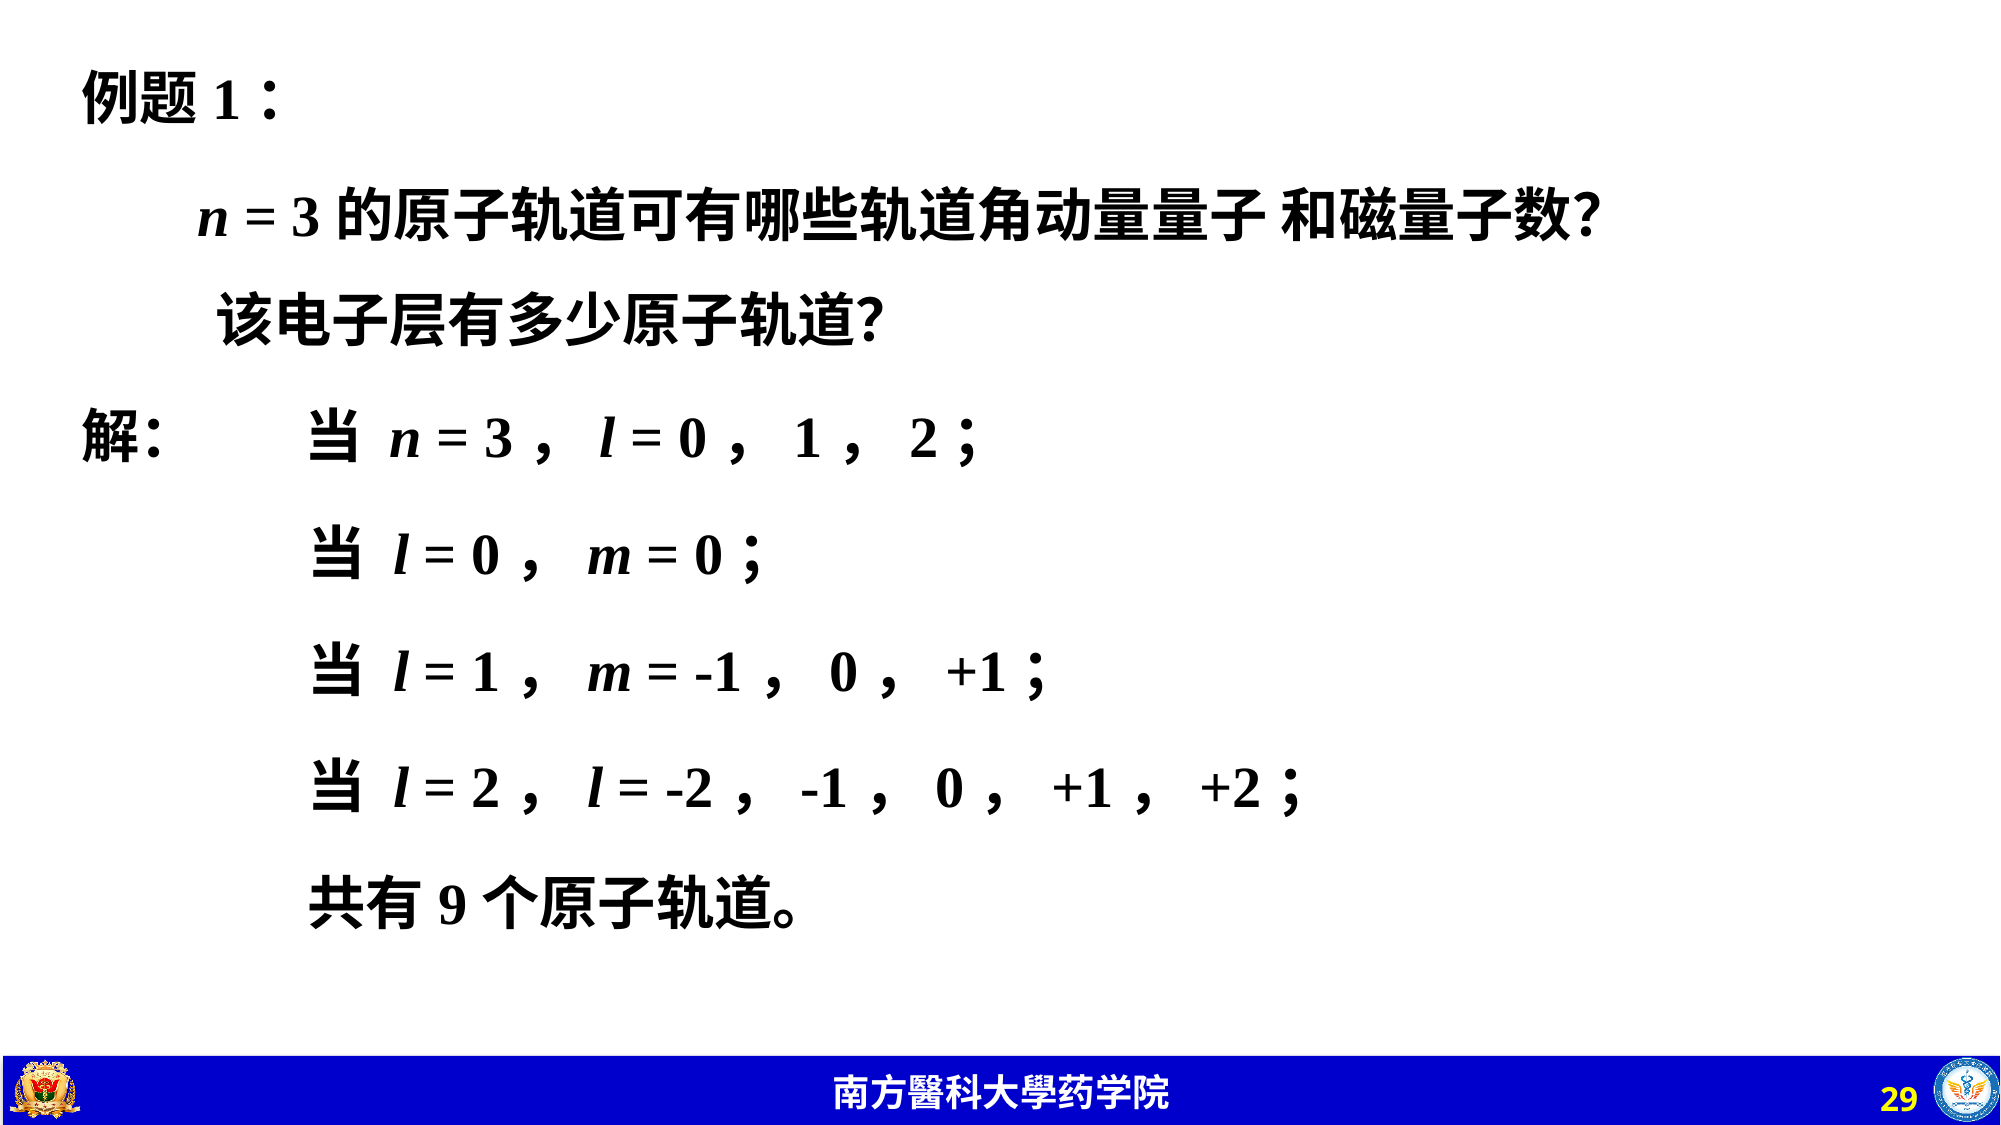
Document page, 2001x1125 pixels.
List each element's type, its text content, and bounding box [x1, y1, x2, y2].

slide_number 29 [1466, 1055, 1934, 1125]
text_box 例题1： n = 3的原子轨道可有哪些轨道角动量量子 和磁量子数？该电子层有多少原子轨道？ 解： 当 n = 3，l = 0，1，2； 当 l = 0，m = 0； 当 l = 1，m = -1，0，+1； 当 l = 2，l = -2，-1，0，+1，+2； 共有9个原子轨道。 [66, 19, 1686, 1012]
picture [3, 1057, 86, 1120]
picture [1934, 1057, 2000, 1122]
